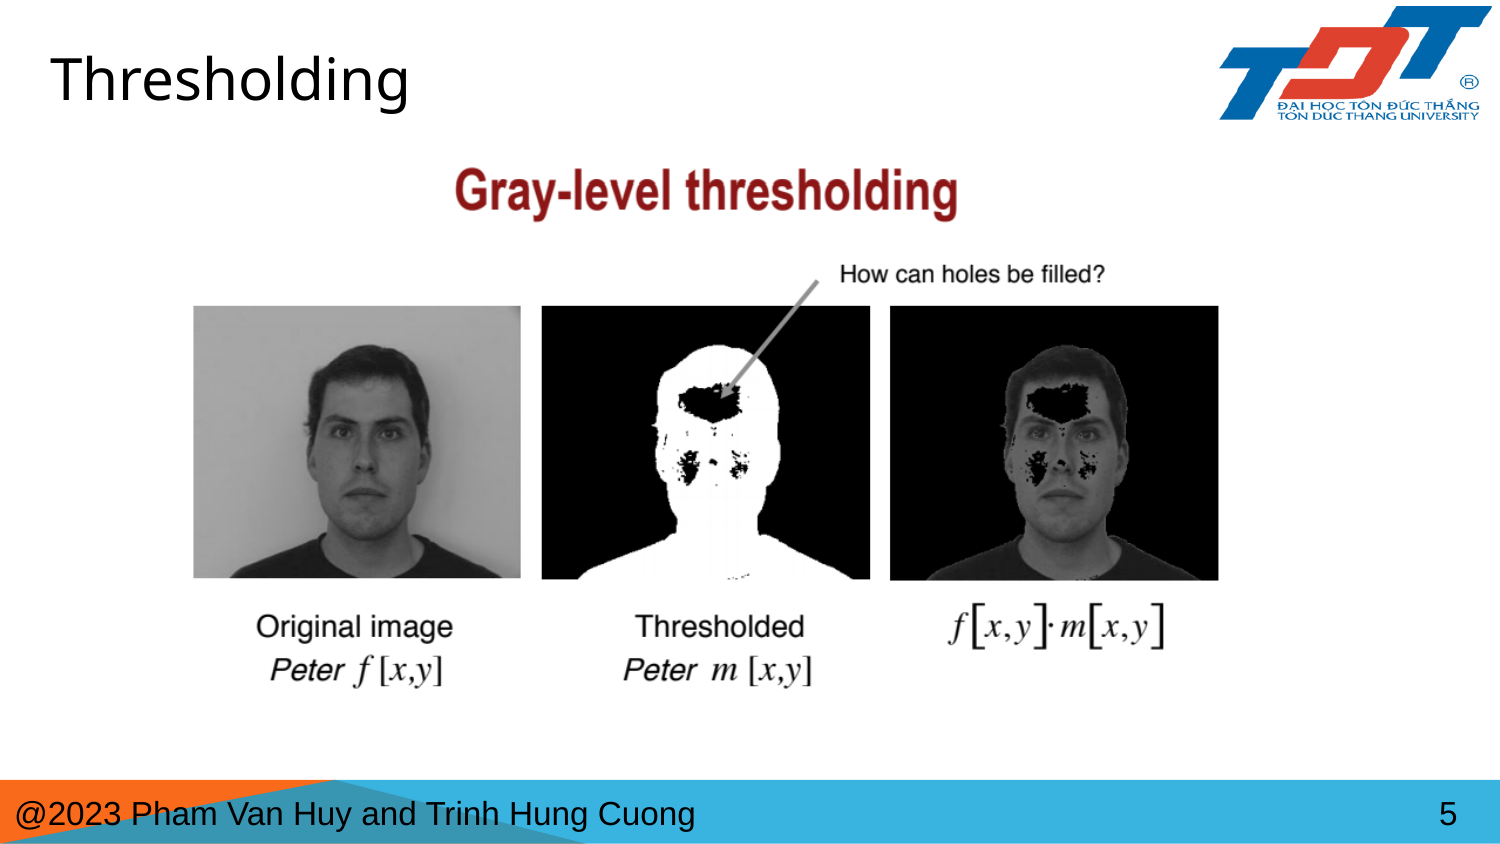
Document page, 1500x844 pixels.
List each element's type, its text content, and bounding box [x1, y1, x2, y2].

picture [156, 151, 1250, 719]
title Thresholding [34, 43, 1269, 111]
picture [1219, 6, 1492, 120]
